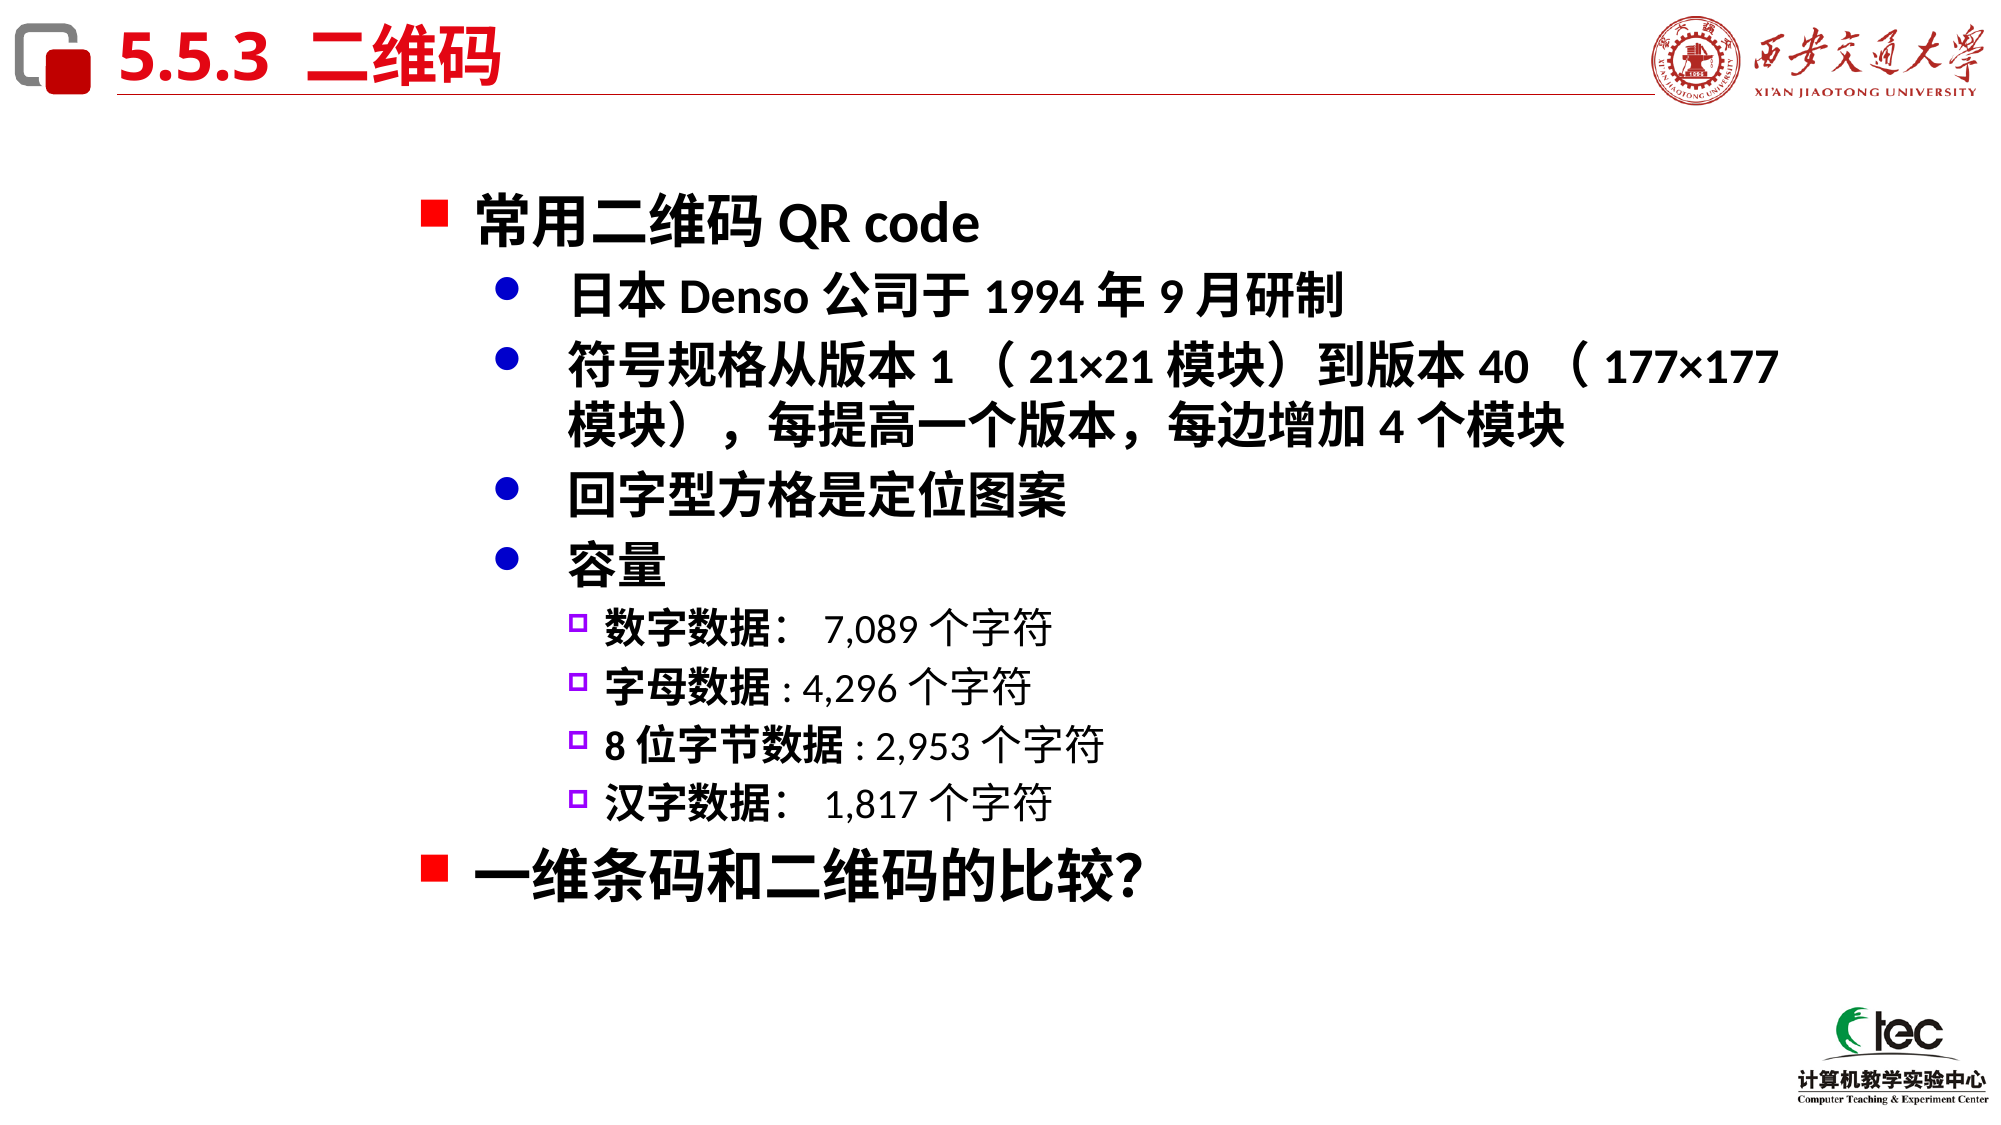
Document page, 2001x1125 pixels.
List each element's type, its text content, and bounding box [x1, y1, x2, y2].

text_box 5.5.3 二维码 [103, 6, 1789, 102]
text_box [19, 27, 91, 95]
picture [1647, 12, 1995, 109]
picture [1788, 993, 2000, 1125]
text_box 常用二维码QR code 日本Denso公司于1994年9月研制 符号规格从版本1（21×21模块）到版本40（177×177 模块），每提高一个版本，每边增加4个模块 回字型方格是定位图案 容量 数字数据：7,089个字符 字母数据: 4,296个字符 8位字节数据: 2,953个字符 汉字数据：1,817个字符 一维条码和二维码的比较？ [402, 176, 1822, 1027]
